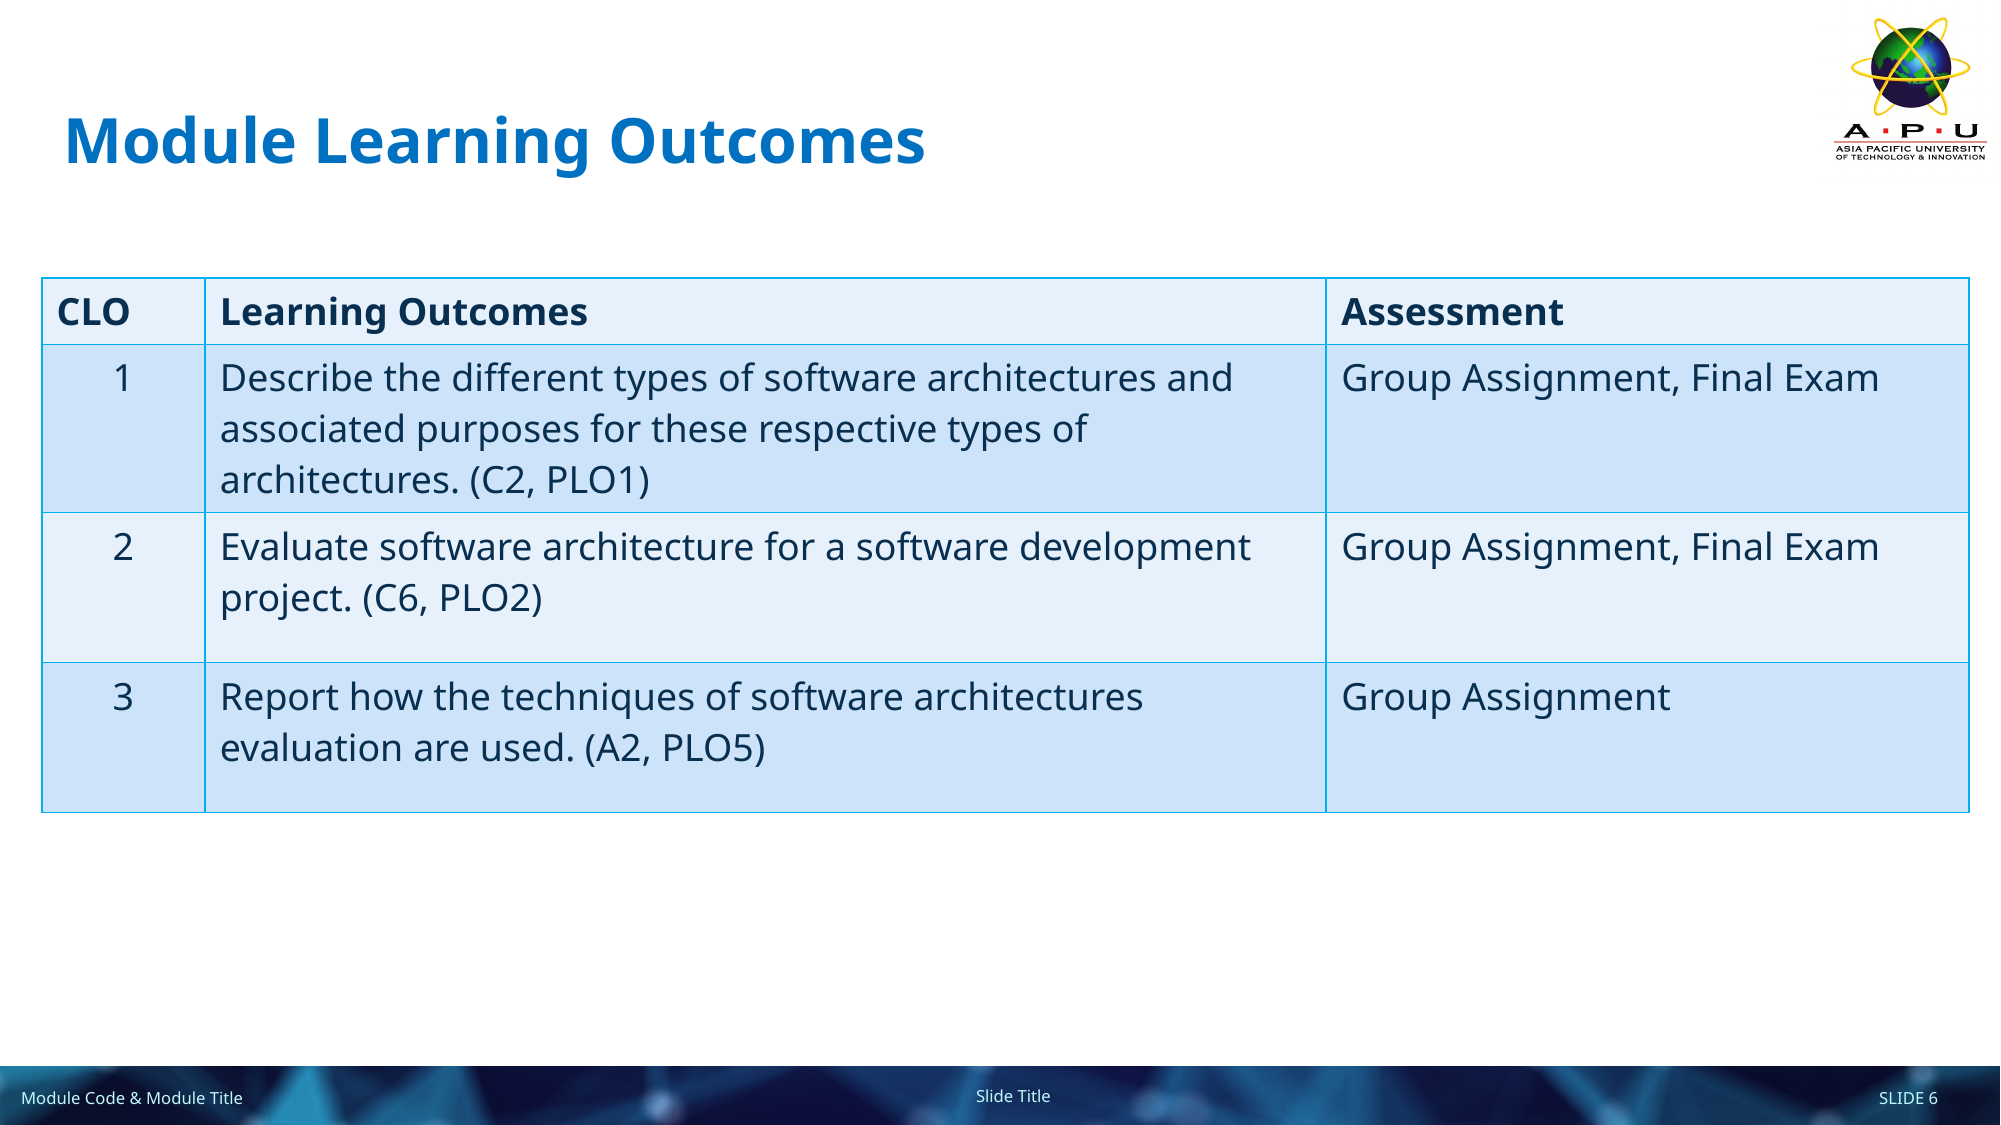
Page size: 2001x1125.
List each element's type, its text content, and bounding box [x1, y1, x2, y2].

table_cell Group Assignment, Final Exam [1327, 513, 1968, 662]
table_cell 3 [43, 663, 204, 812]
table_header Learning Outcomes [206, 279, 1325, 344]
table_cell Group Assignment [1327, 663, 1968, 812]
table_cell Report how the techniques of software architectures evaluation are used. (A2, PLO5) [206, 663, 1325, 812]
table_cell Describe the different types of software architectures and associated purposes for these respective types of architectures. (C2, PLO1) [206, 345, 1325, 512]
table_cell 1 [43, 345, 204, 512]
table_header Assessment [1327, 279, 1968, 344]
table_cell 2 [43, 513, 204, 662]
table_cell Group Assignment, Final Exam [1327, 345, 1968, 512]
title Module Learning Outcomes [48, 45, 1764, 233]
table_cell Evaluate software architecture for a software development project. (C6, PLO2) [206, 513, 1325, 662]
picture [0, 1066, 2000, 1125]
picture [1822, 0, 2000, 178]
table_header CLO [43, 279, 204, 344]
